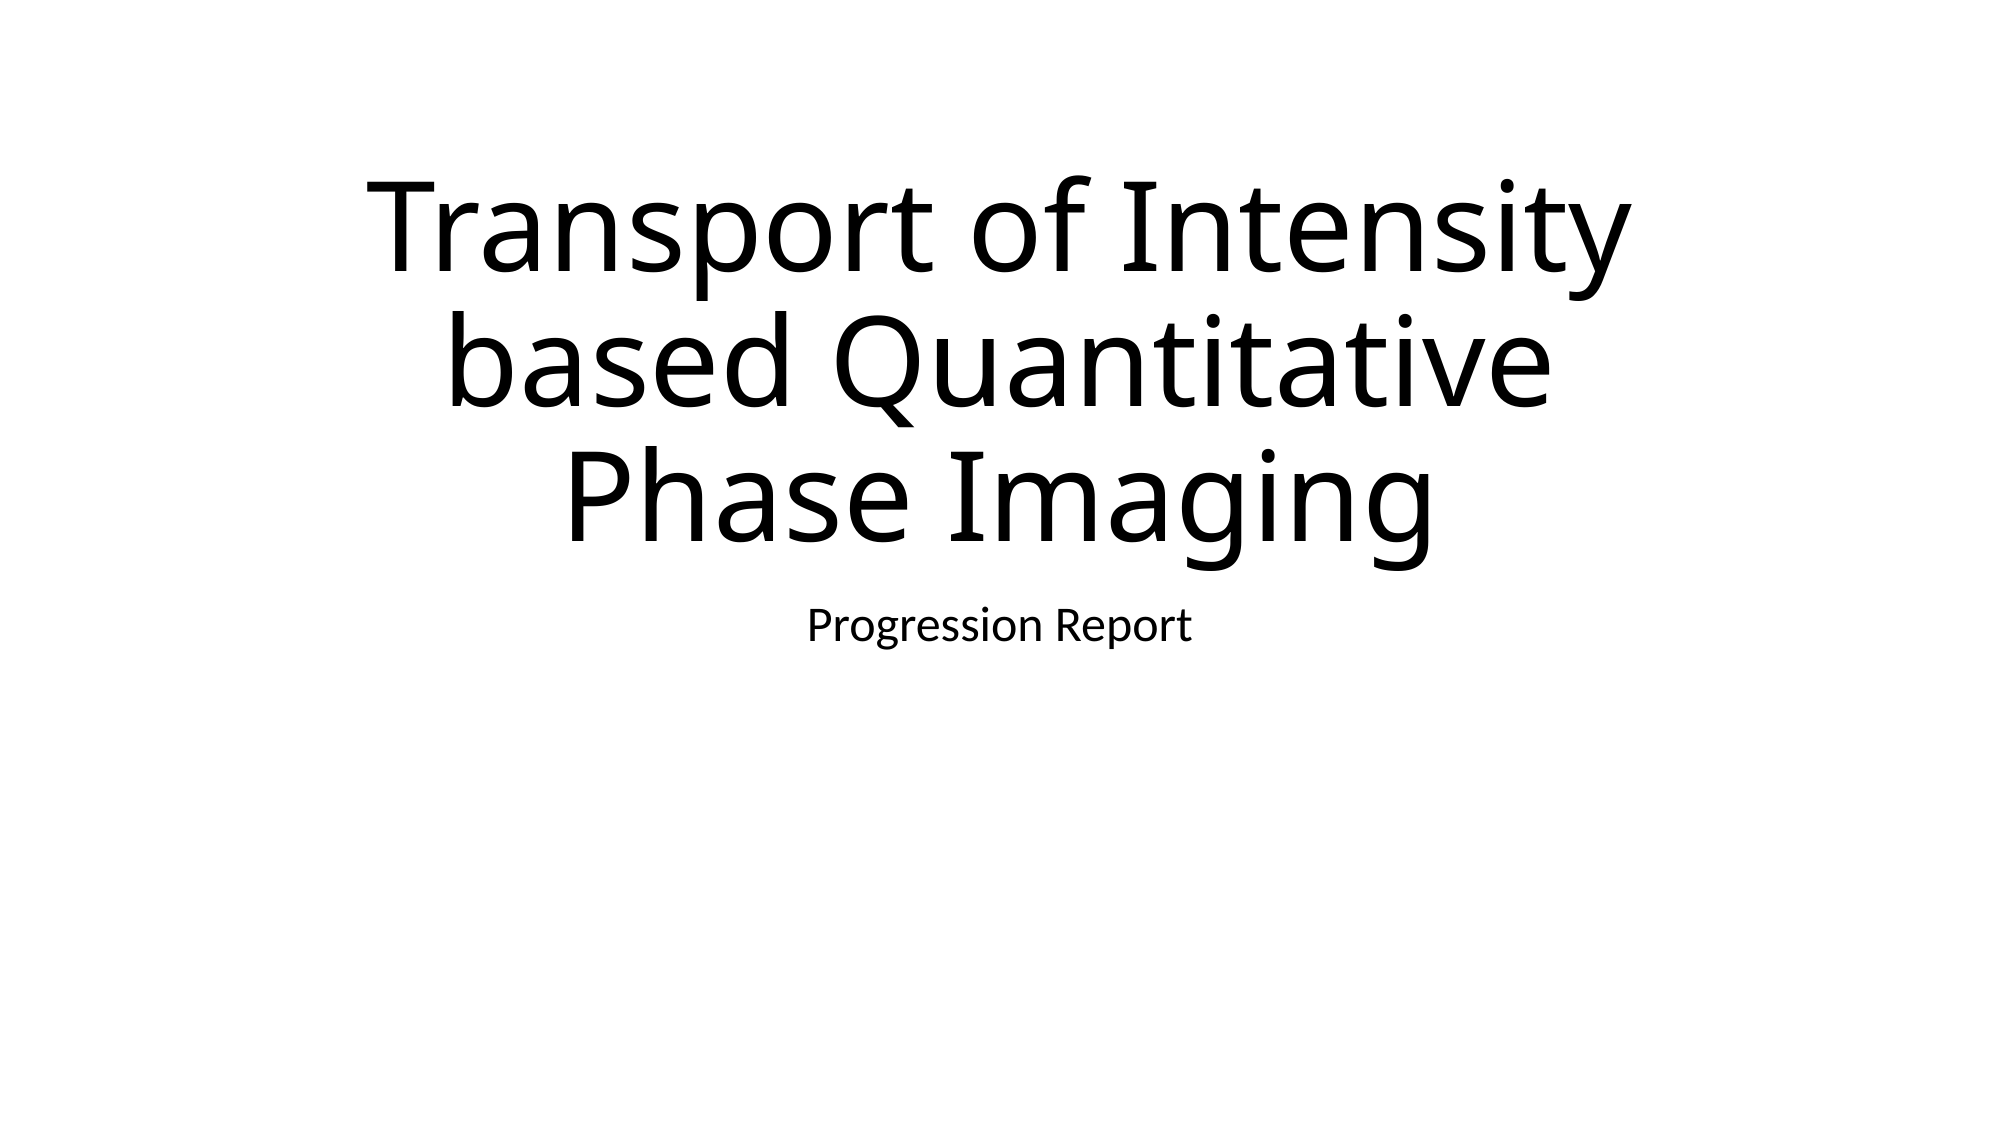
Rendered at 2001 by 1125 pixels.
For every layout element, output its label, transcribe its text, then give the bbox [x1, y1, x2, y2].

title Transport of Intensity based Quantitative Phase Imaging [249, 184, 1750, 576]
subtitle Progression Report [249, 590, 1750, 863]
